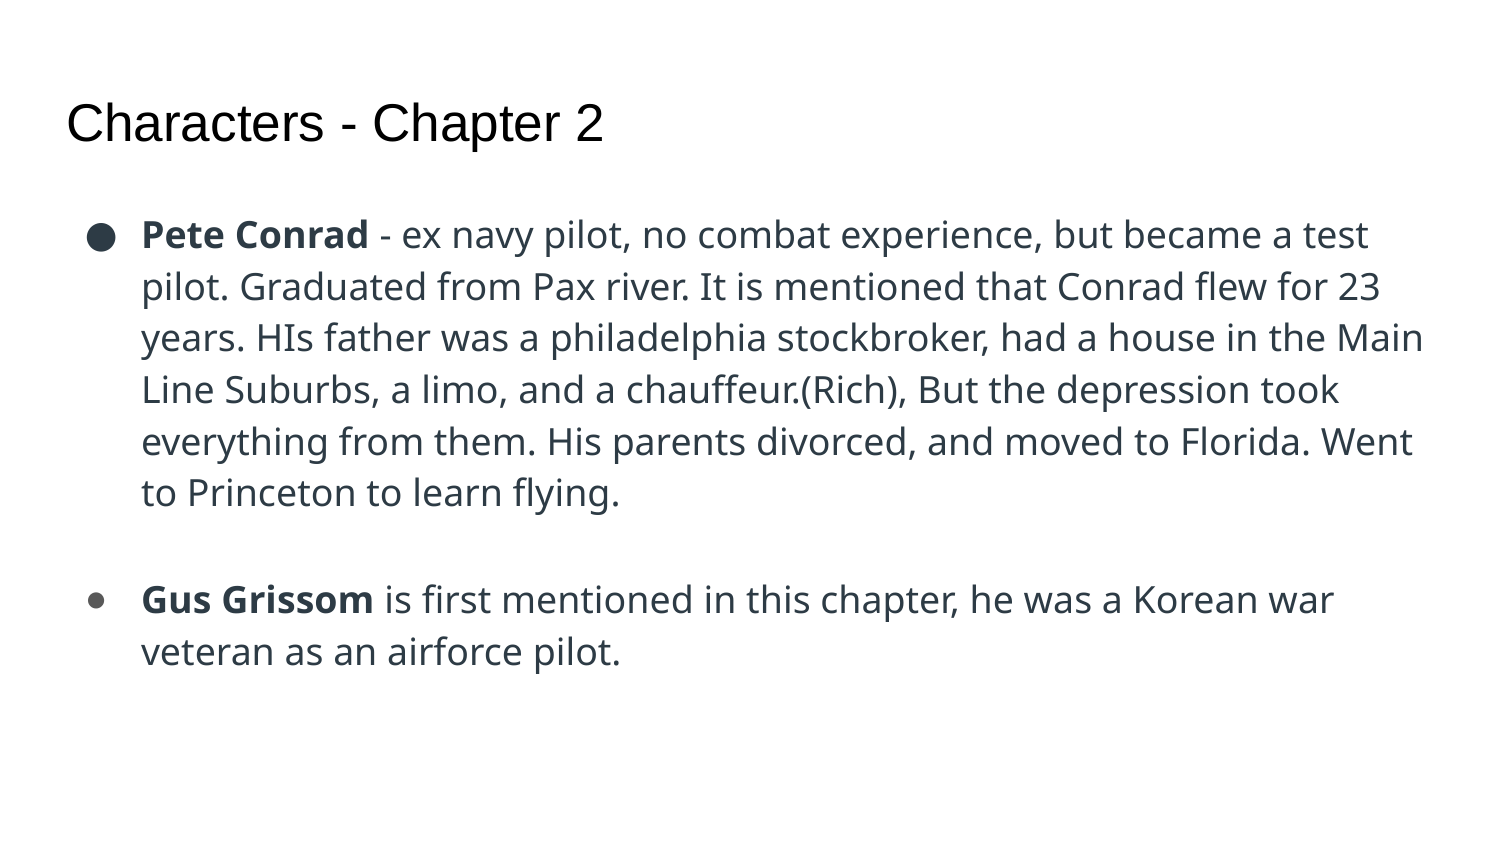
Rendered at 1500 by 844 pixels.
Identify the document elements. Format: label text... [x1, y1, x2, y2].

title Characters - Chapter 2 [51, 72, 1449, 167]
list Pete Conrad - ex navy pilot, no combat experience, but became a test pilot. Graduated from Pax river. It is mentioned that Conrad flew for 23 years. HIs father was a philadelphia stockbroker, had a house in the Main Line Suburbs, a limo, and a chauffeur.(Rich), But the depression took everything from them. His parents divorced, and moved to Florida. Went to Princeton to learn flying. Gus Grissom is first mentioned in this chapter, he was a Korean war veteran as an airforce pilot. [51, 189, 1449, 750]
